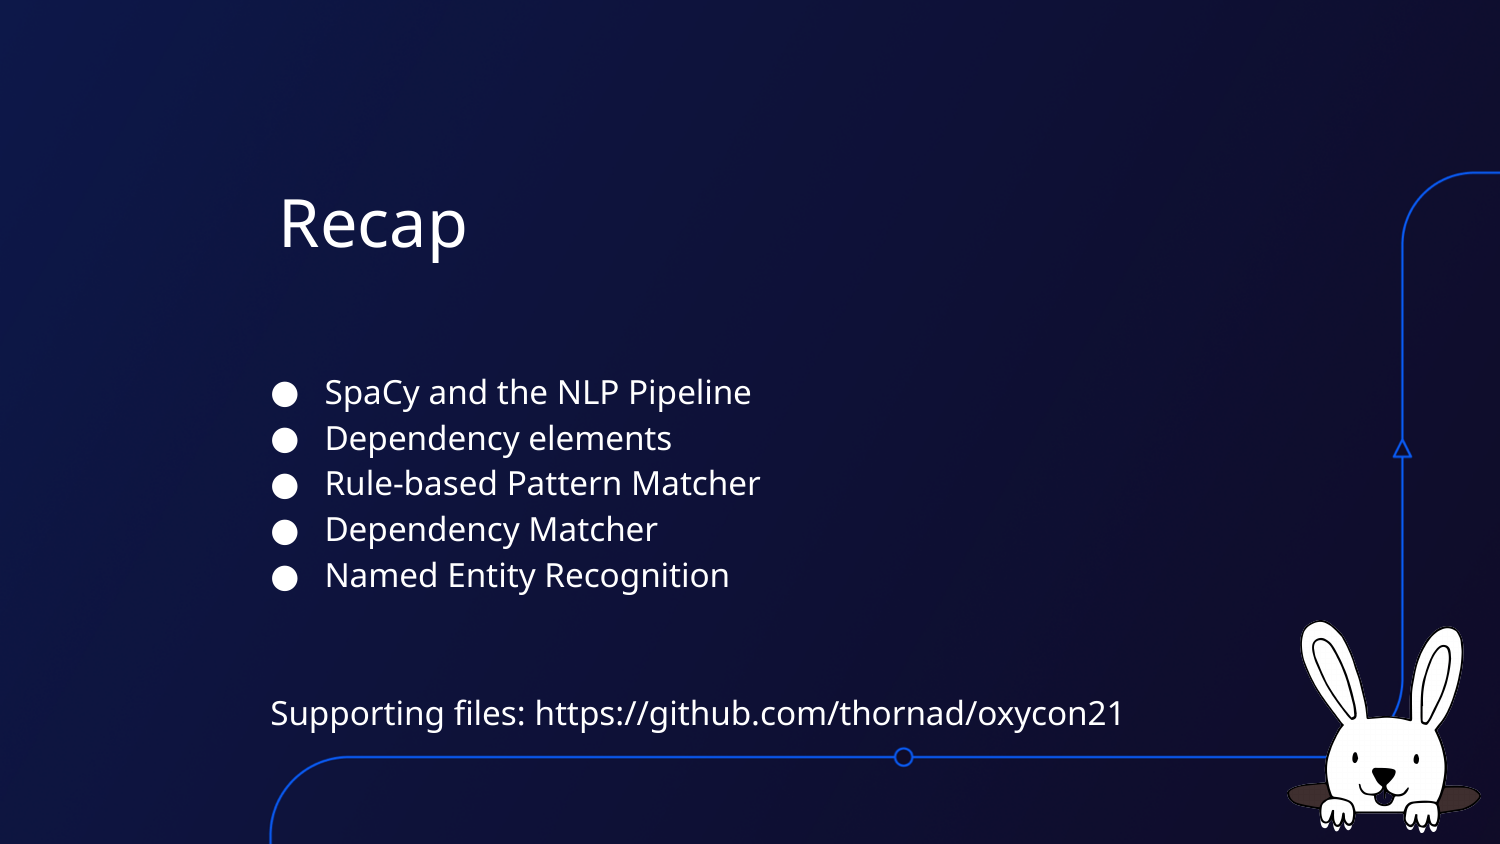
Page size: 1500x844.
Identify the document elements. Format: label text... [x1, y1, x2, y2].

picture [0, 0, 1500, 844]
text_box SpaCy and the NLP Pipeline Dependency elements Rule-based Pattern Matcher Dependency Matcher Named Entity Recognition Supporting files: https://github.com/thornad/oxycon21 [234, 349, 1204, 747]
text_box Recap [263, 154, 1179, 277]
